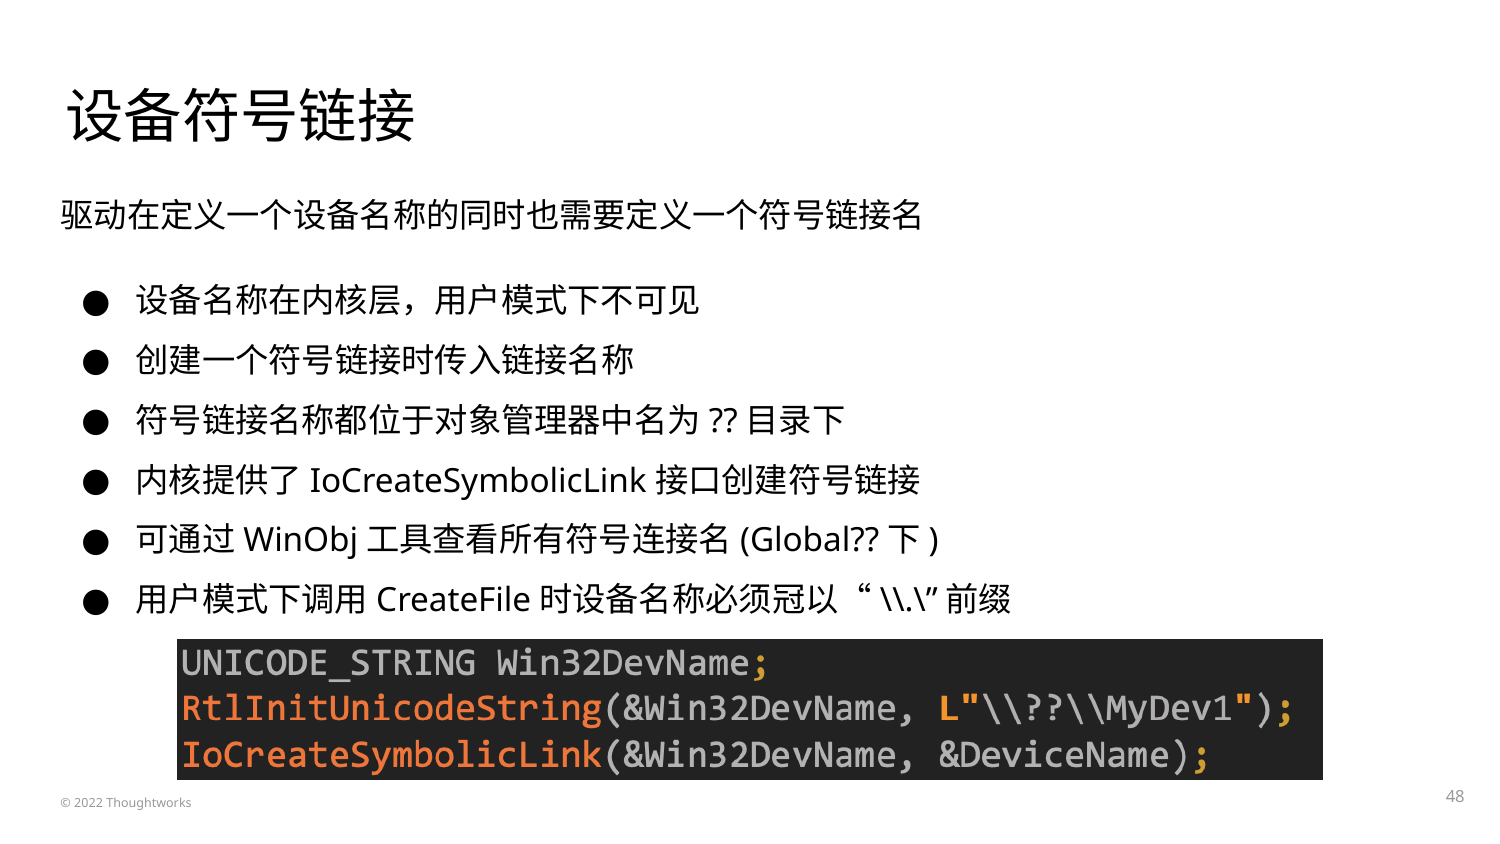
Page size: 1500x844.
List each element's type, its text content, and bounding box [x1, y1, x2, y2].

title 设备符号链接 [65, 78, 1445, 173]
picture [177, 638, 1323, 781]
slide_number ‹#› [1389, 764, 1480, 830]
list 驱动在定义一个设备名称的同时也需要定义一个符号链接名 设备名称在内核层，用户模式下不可见 创建一个符号链接时传入链接名称 符号链接名称都位于对象管理器中名为??目录下 内核提供了IoCreateSymbolicLink接口创建符号链接 可通过WinObj工具查看所有符号连接名(Global??下) 用户模式下调用CreateFile时设备名称必须冠以“\\.\”前缀 [60, 174, 1440, 736]
